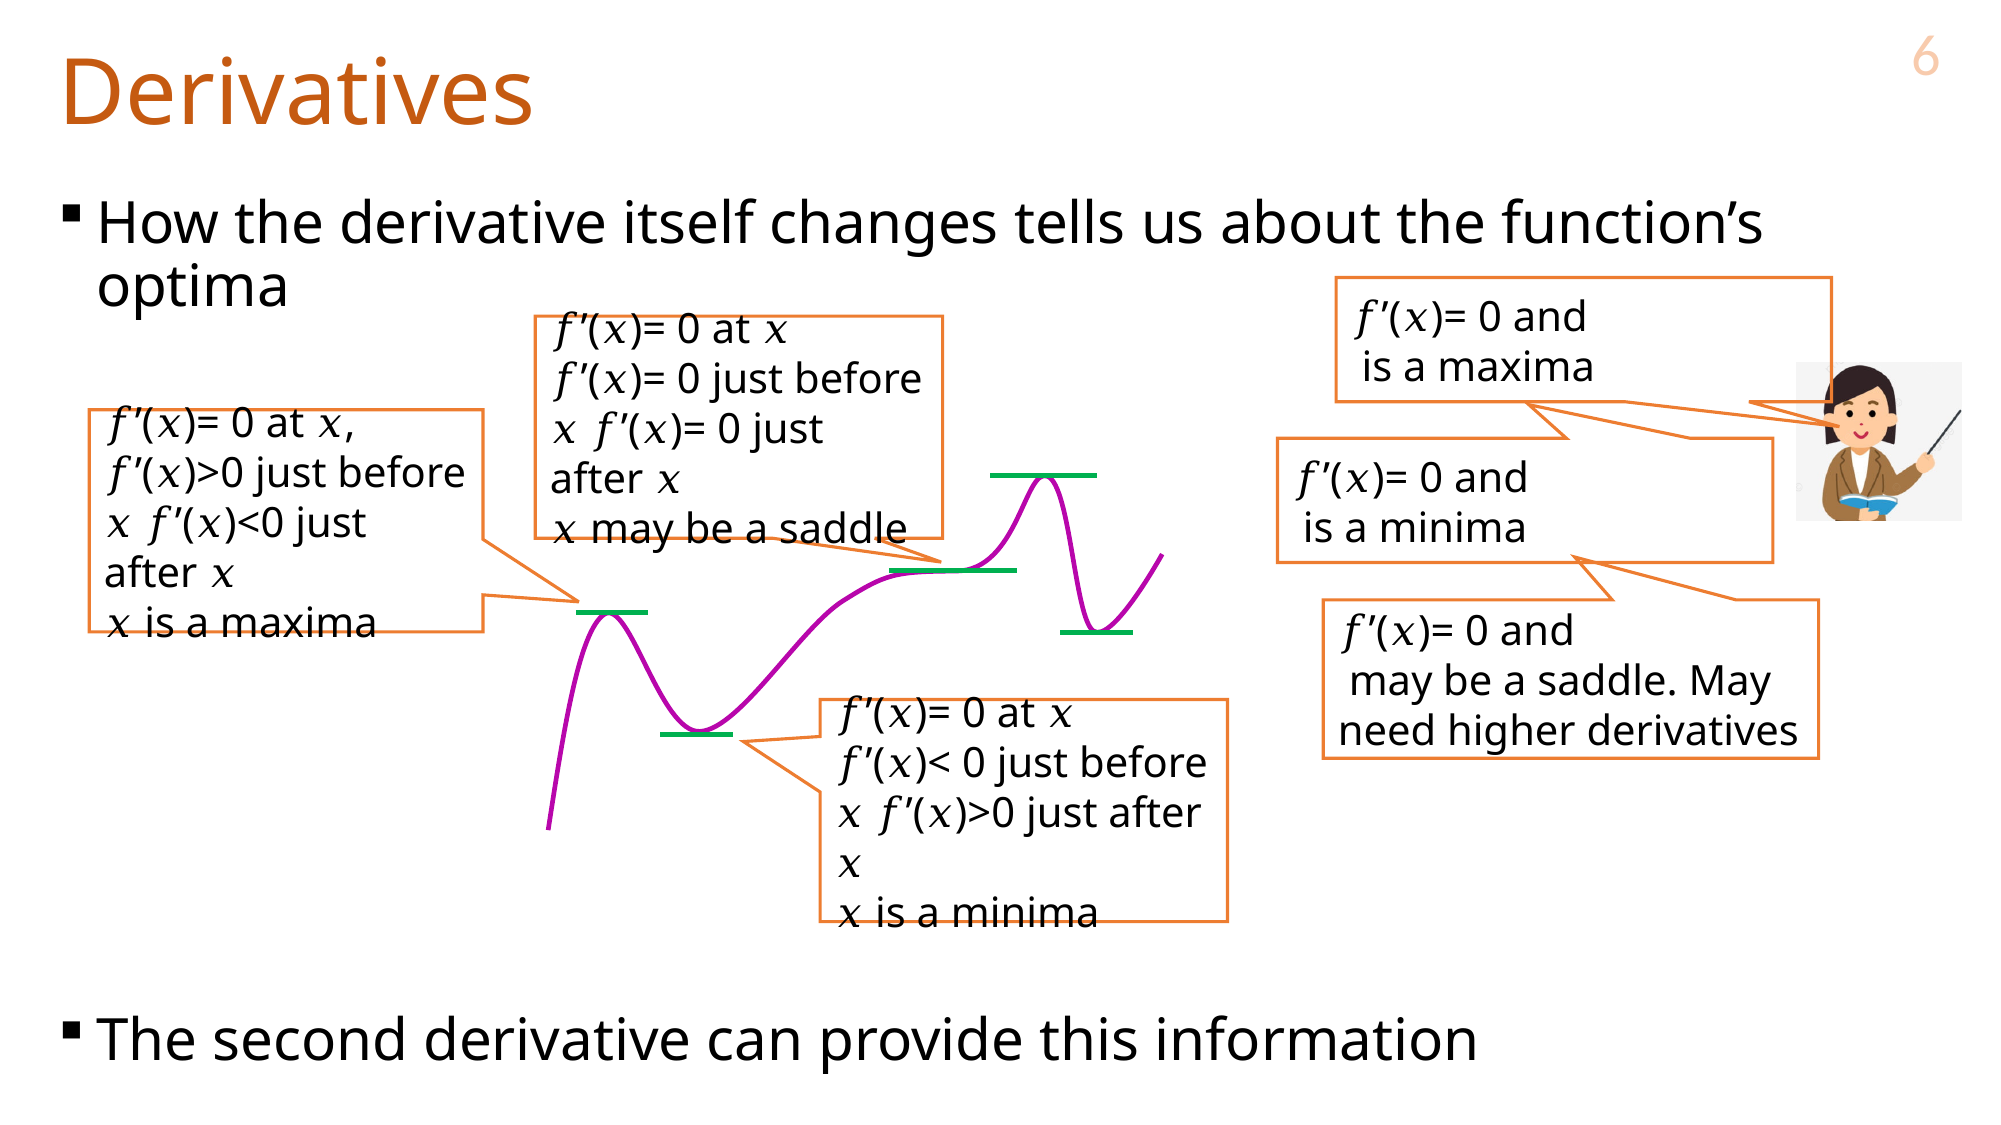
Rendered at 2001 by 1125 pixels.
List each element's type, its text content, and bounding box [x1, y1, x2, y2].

text_box 𝑓’(𝑥)= 0 at 𝑥 𝑓’(𝑥)= 0 just before 𝑥 𝑓’(𝑥)= 0 just after 𝑥 𝑥 may be a saddle [534, 315, 944, 564]
text_box [547, 478, 1164, 831]
title Derivatives [43, 27, 1970, 163]
text_box 𝑓’(𝑥)= 0 at 𝑥, 𝑓’(𝑥)>0 just before 𝑥 𝑓’(𝑥)<0 just after 𝑥 𝑥 is a maxima [88, 408, 580, 633]
text_box 𝑓’(𝑥)= 0 at 𝑥 𝑓’(𝑥)< 0 just before 𝑥 𝑓’(𝑥)>0 just after 𝑥 𝑥 is a minima [740, 698, 1229, 923]
slide_number 6 [1857, 22, 1957, 83]
picture [1796, 362, 1962, 521]
